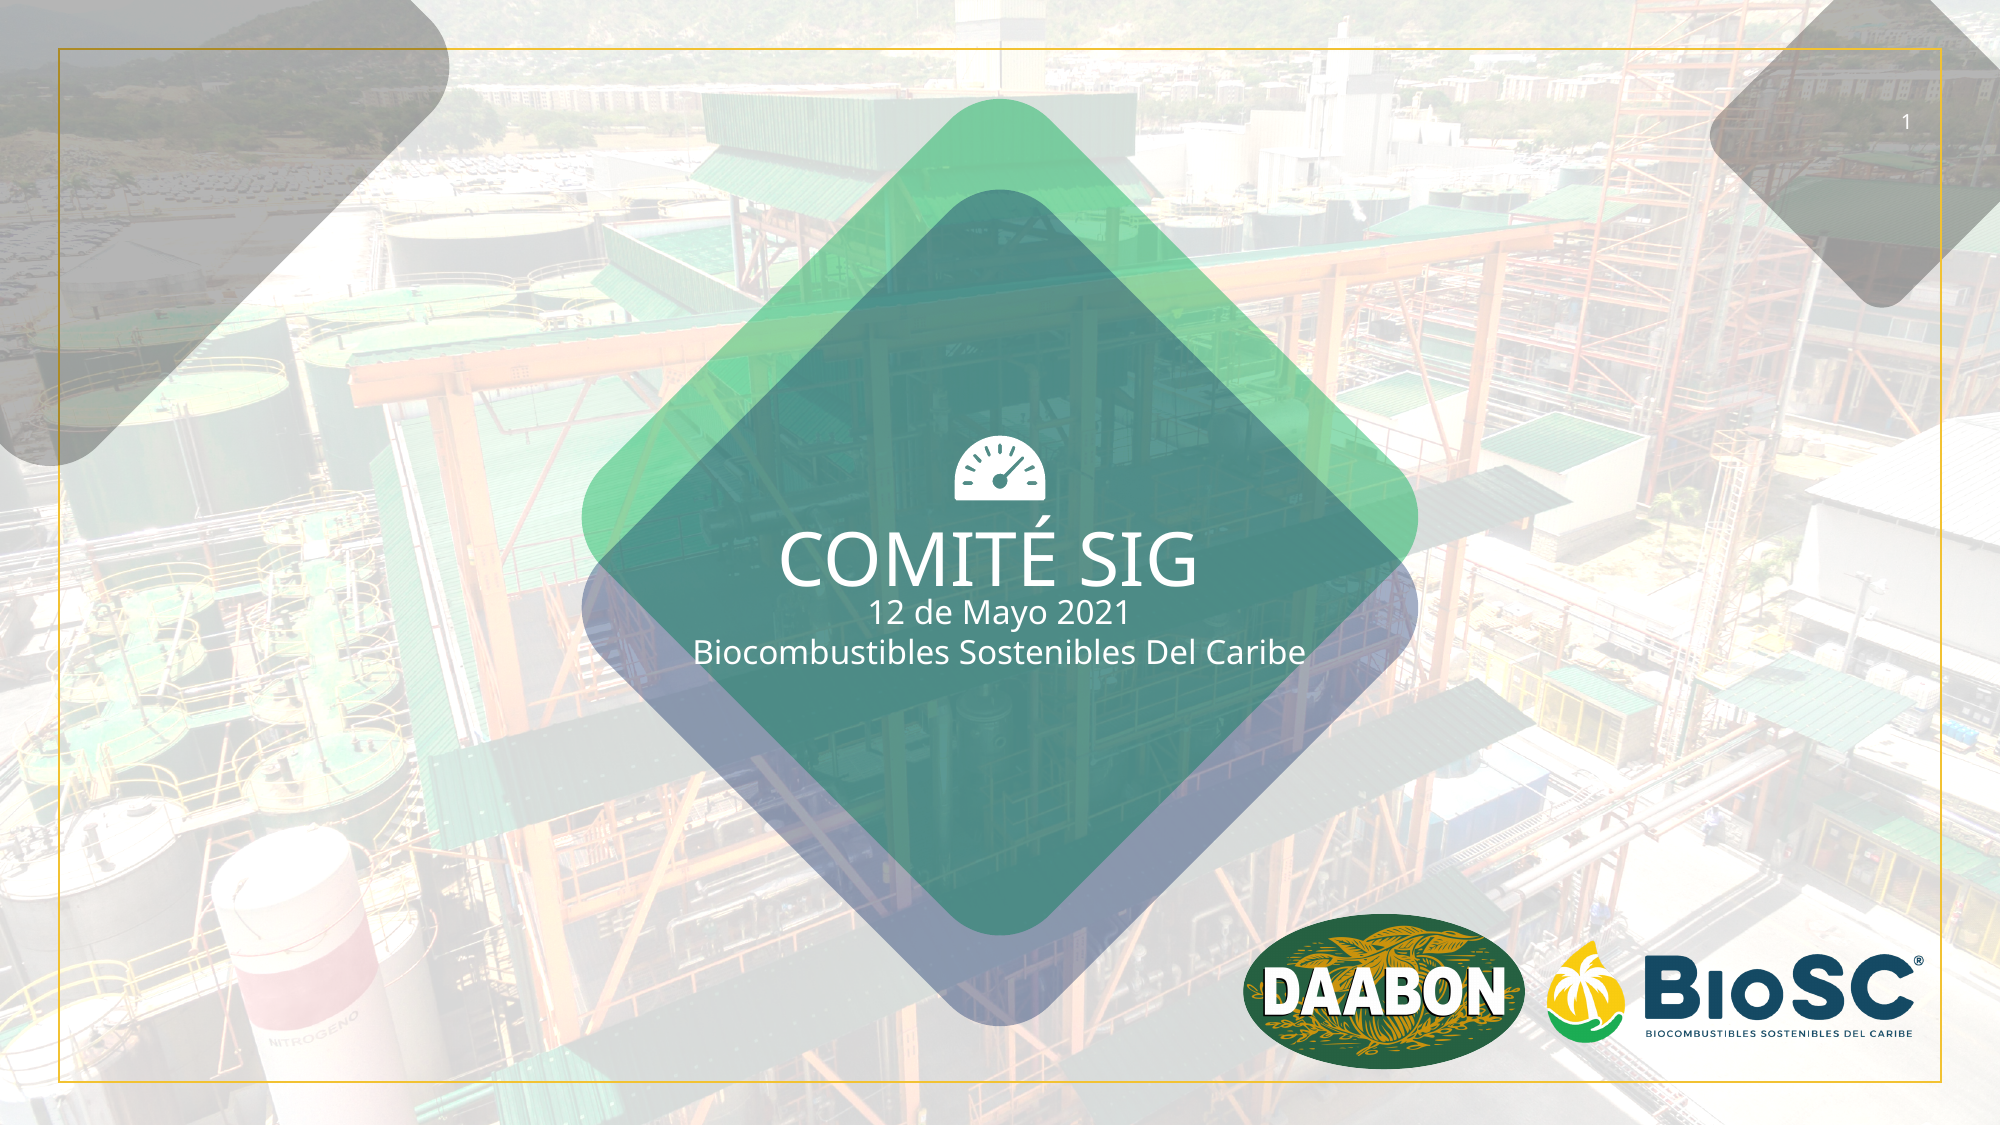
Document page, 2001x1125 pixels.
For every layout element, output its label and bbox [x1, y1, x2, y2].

text_box [683, 200, 1317, 925]
picture [0, 0, 2000, 1125]
